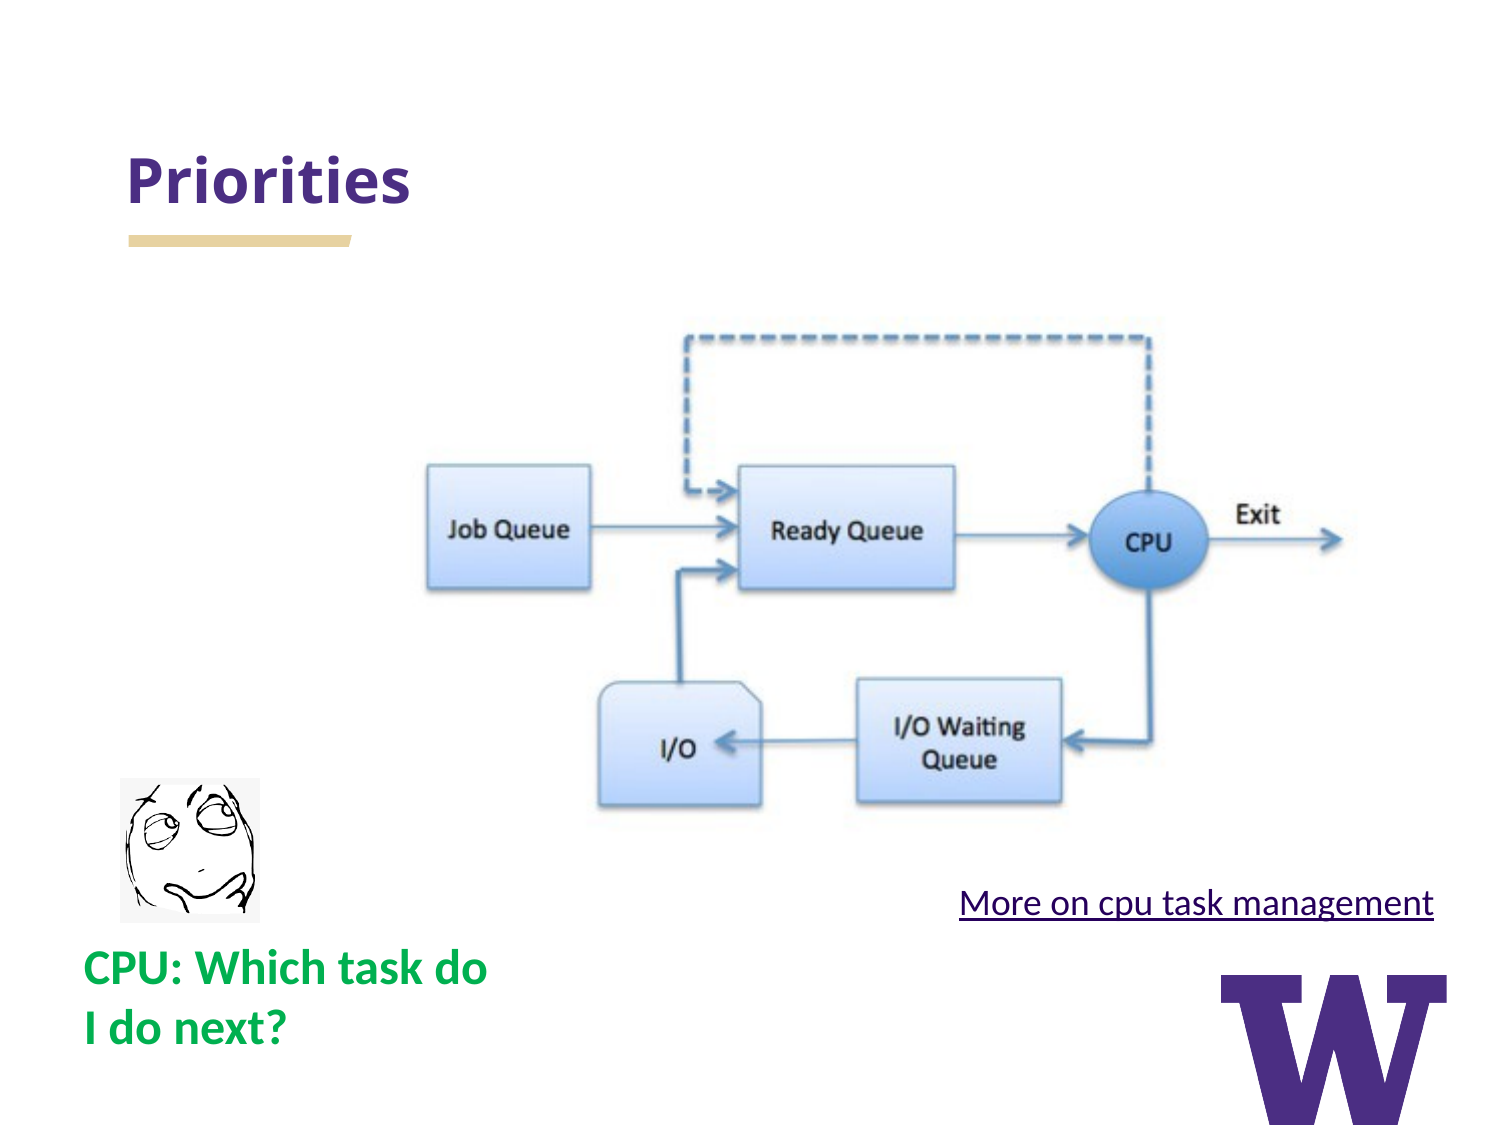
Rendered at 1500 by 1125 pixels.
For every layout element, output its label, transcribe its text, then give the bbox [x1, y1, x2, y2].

text_box More on cpu task management [944, 871, 1450, 931]
picture [128, 235, 352, 247]
picture [395, 285, 1380, 840]
picture [120, 778, 261, 924]
title Priorities [110, 60, 1453, 224]
text_box CPU: Which task do I do next? [69, 927, 514, 1063]
picture [1221, 975, 1447, 1125]
